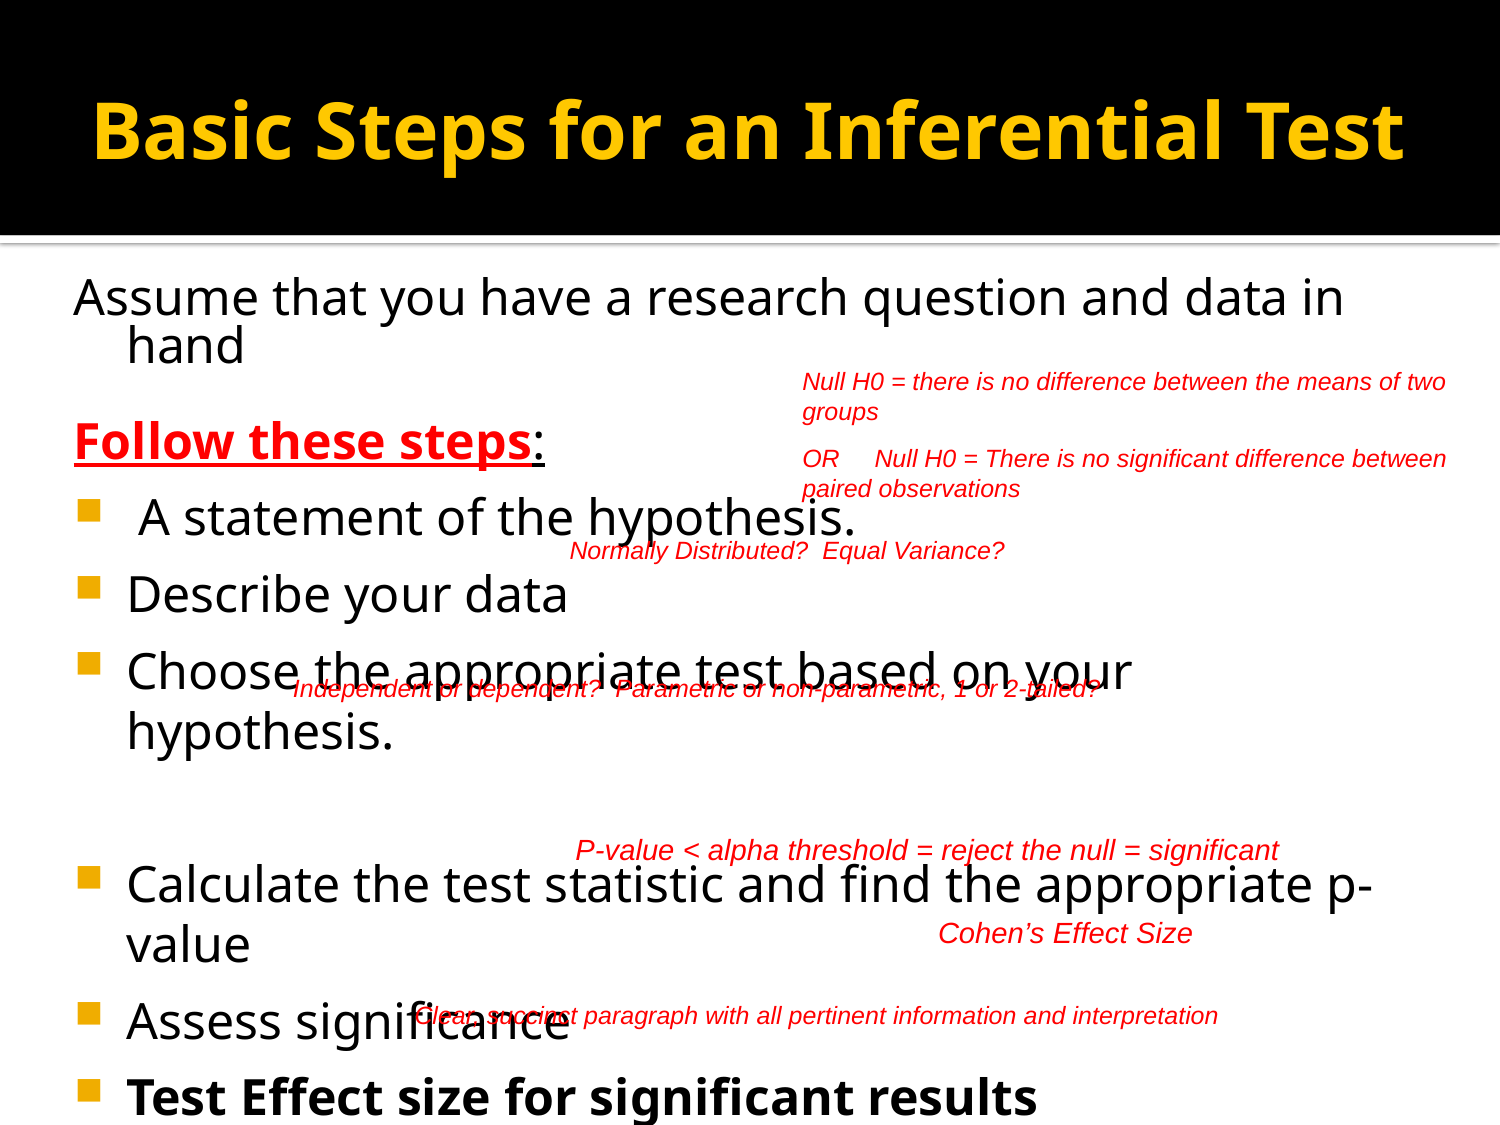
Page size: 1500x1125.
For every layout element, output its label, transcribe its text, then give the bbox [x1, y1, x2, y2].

list Assume that you have a research question and data in hand Follow these steps: A statement of the hypothesis. Describe your data Choose the appropriate test based on your hypothesis. Calculate the test statistic and find the appropriate p-value Assess significance Test Effect size for significant results Summarize [45, 262, 1425, 1038]
text_box Null H0 = there is no difference between the means of two groups OR Null H0 = There is no significant difference between paired observations [787, 358, 1500, 510]
text_box Cohen’s Effect Size [923, 914, 1209, 957]
text_box Normally Distributed? Equal Variance? [554, 532, 1066, 572]
text_box P-value < alpha threshold = reject the null = significant [560, 830, 1296, 874]
text_box Independent or dependent? Parametric or non-parametric, 1 or 2-tailed? [278, 665, 1179, 710]
text_box Clear, succinct paragraph with all pertinent information and interpretation [399, 997, 1328, 1037]
title Basic Steps for an Inferential Test [75, 25, 1425, 231]
